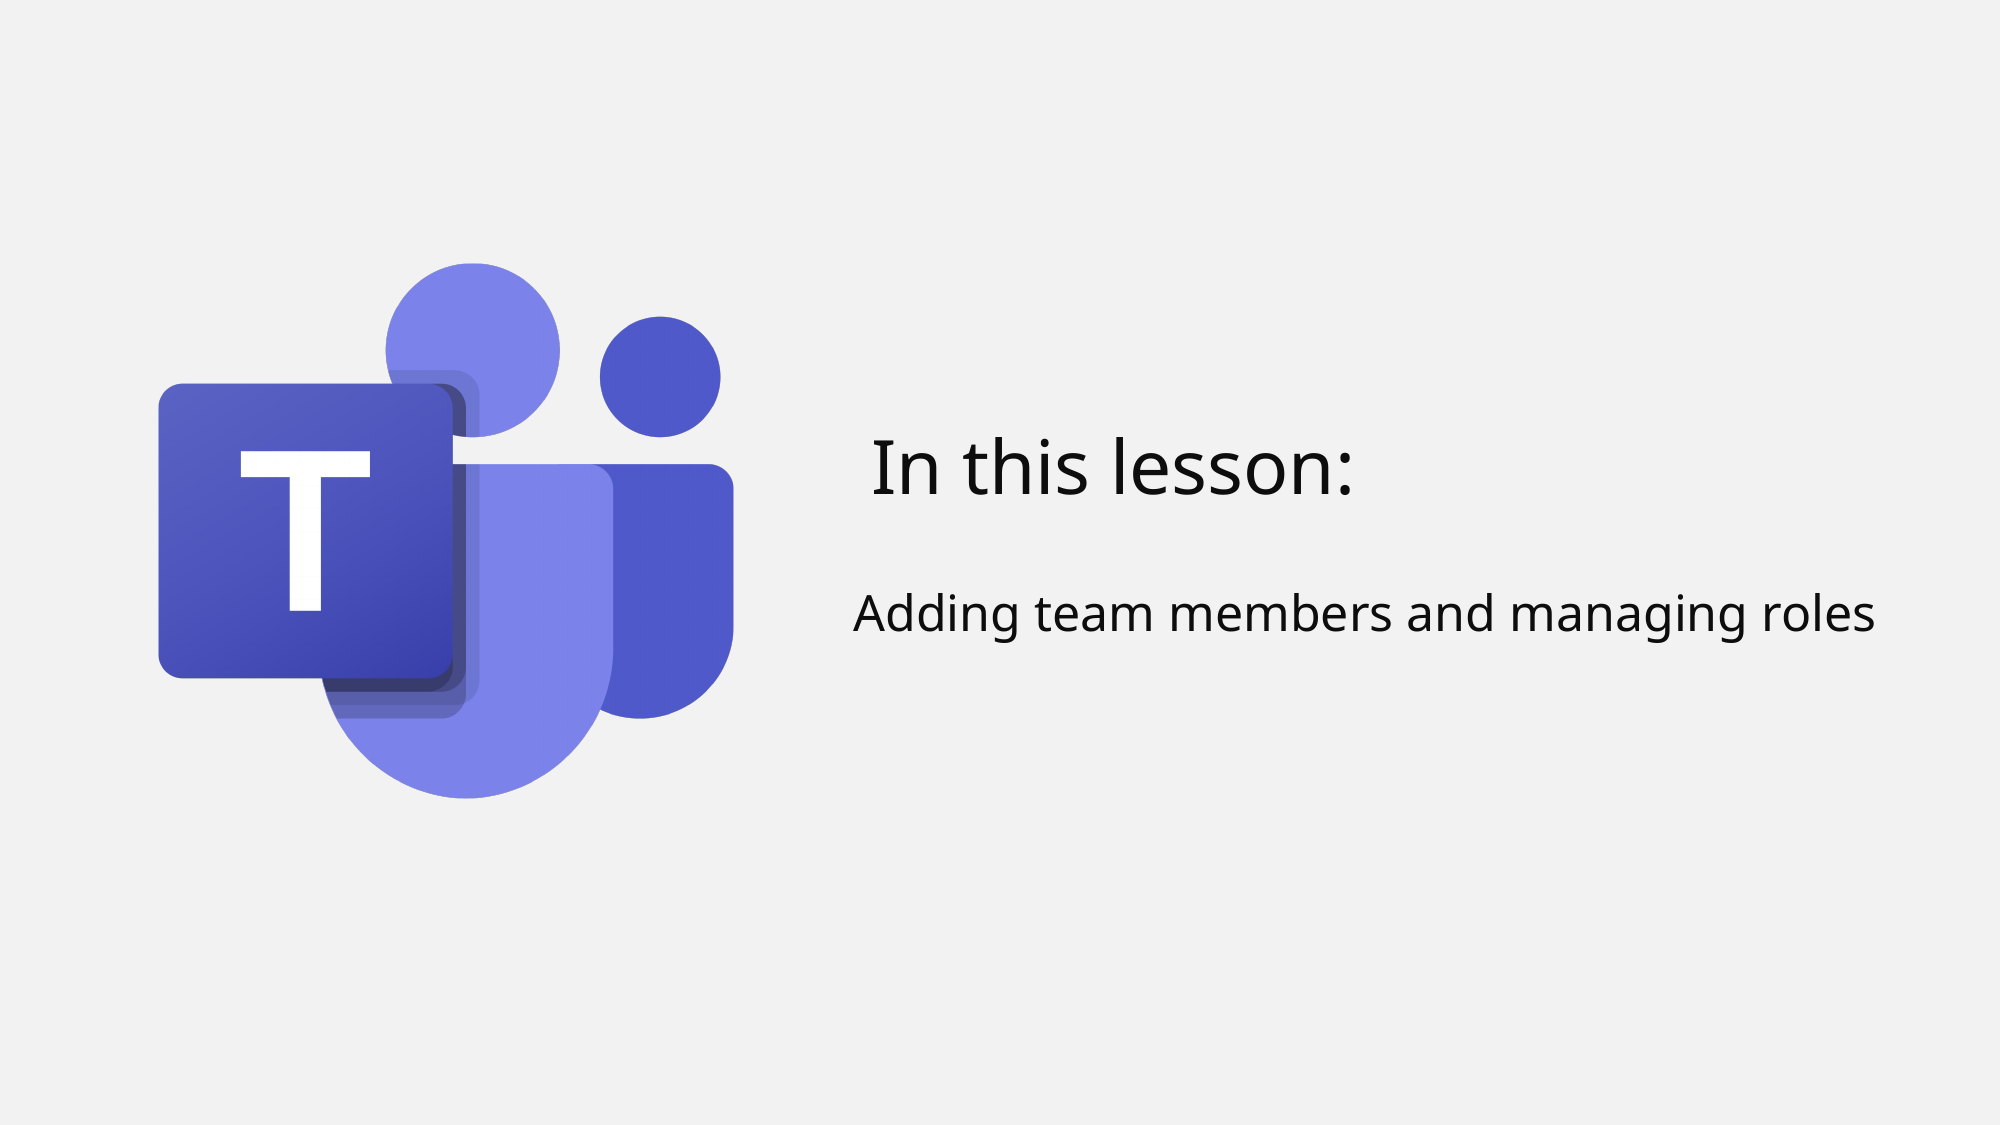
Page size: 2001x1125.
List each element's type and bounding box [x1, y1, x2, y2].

picture [139, 257, 753, 804]
text_box [880, 419, 1850, 643]
